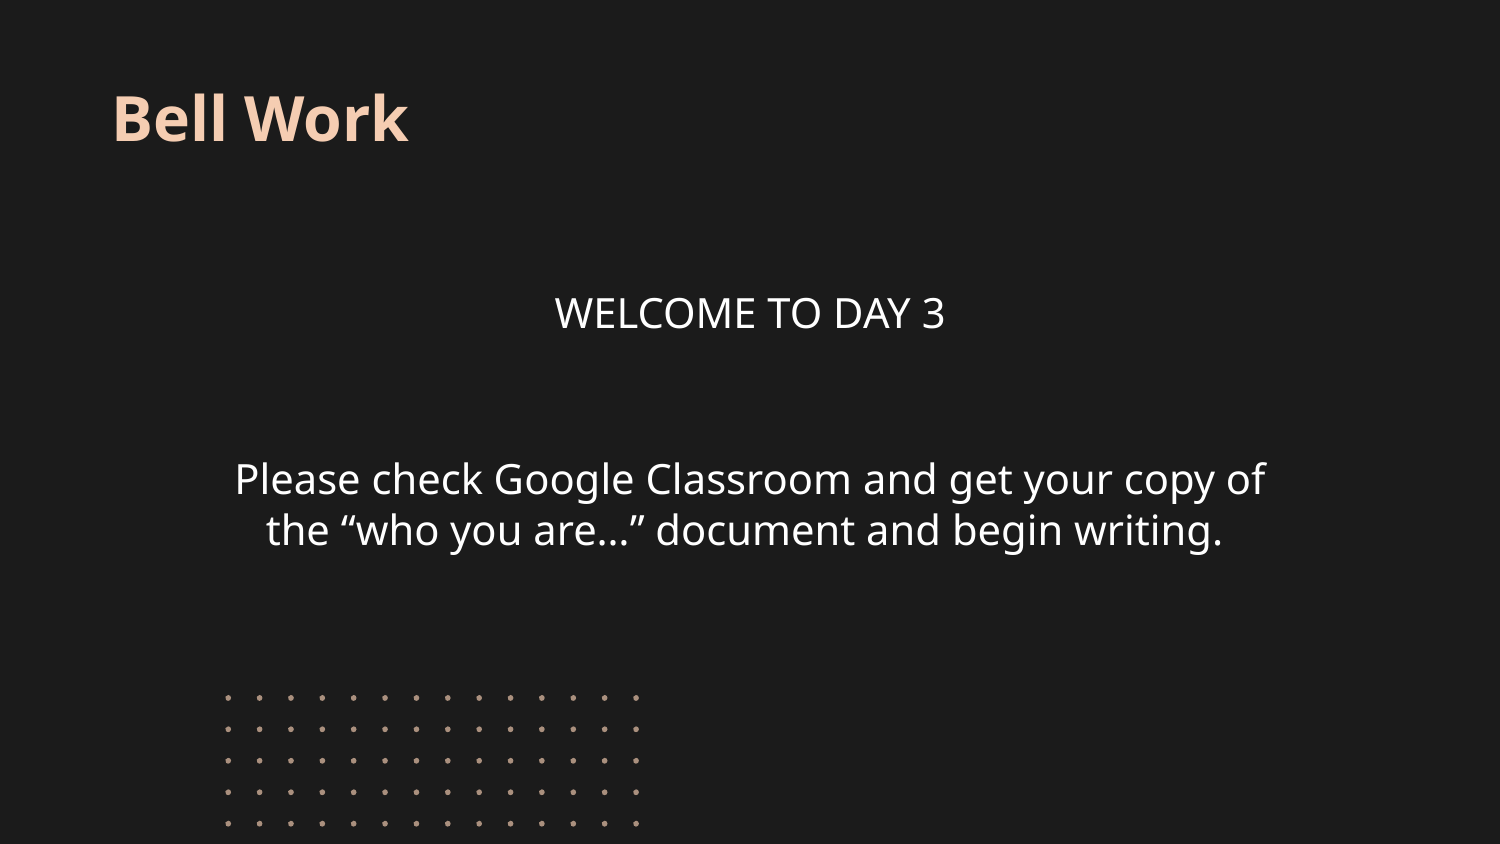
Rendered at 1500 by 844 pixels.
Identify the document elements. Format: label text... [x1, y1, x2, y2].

title Bell Work [96, 64, 884, 159]
list WELCOME TO DAY 3 Please check Google Classroom and get your copy of the “who you are…” document and begin writing. [197, 188, 1303, 735]
